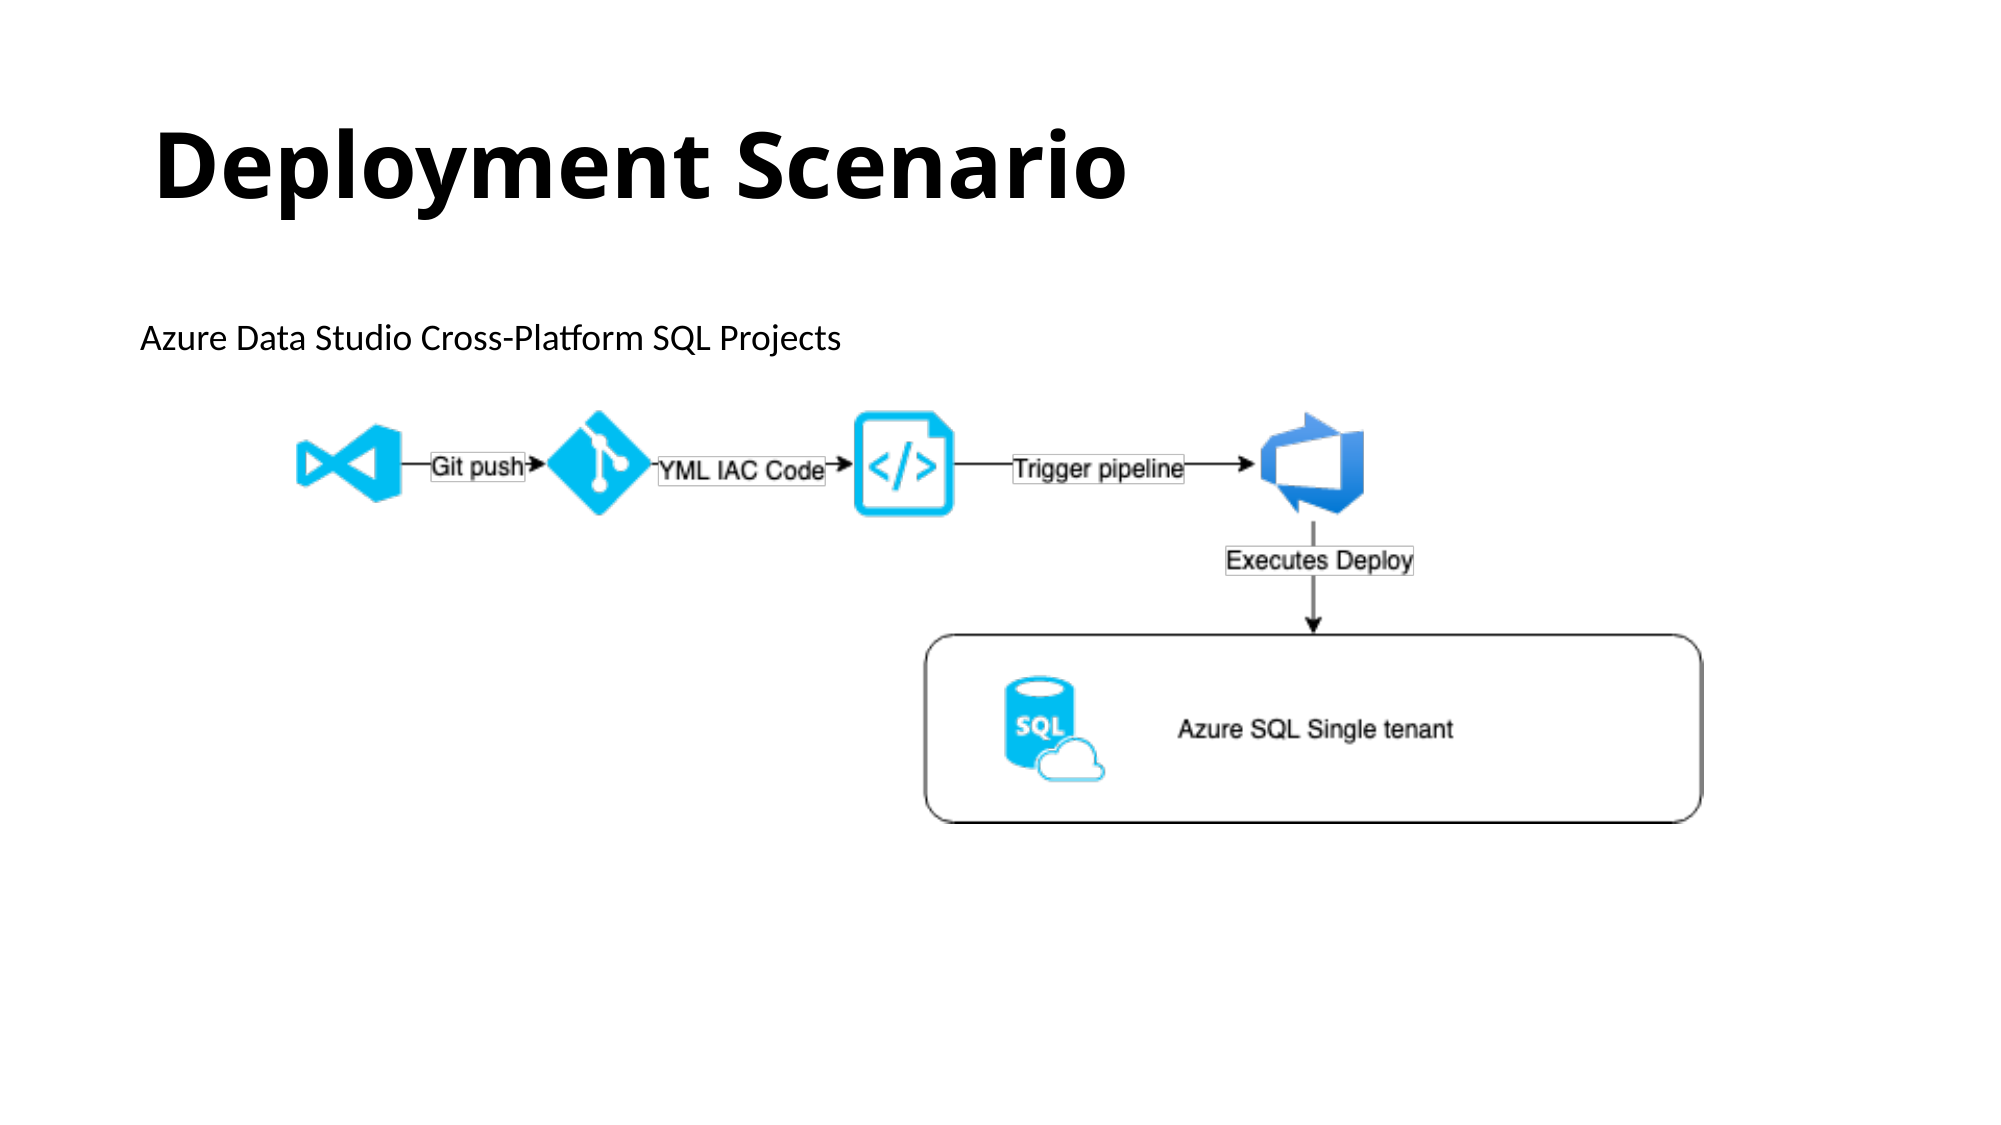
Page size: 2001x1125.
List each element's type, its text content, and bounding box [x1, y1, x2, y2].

title Deployment Scenario [137, 59, 1863, 278]
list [296, 405, 1704, 824]
text_box Azure Data Studio Cross-Platform SQL Projects [125, 305, 858, 365]
